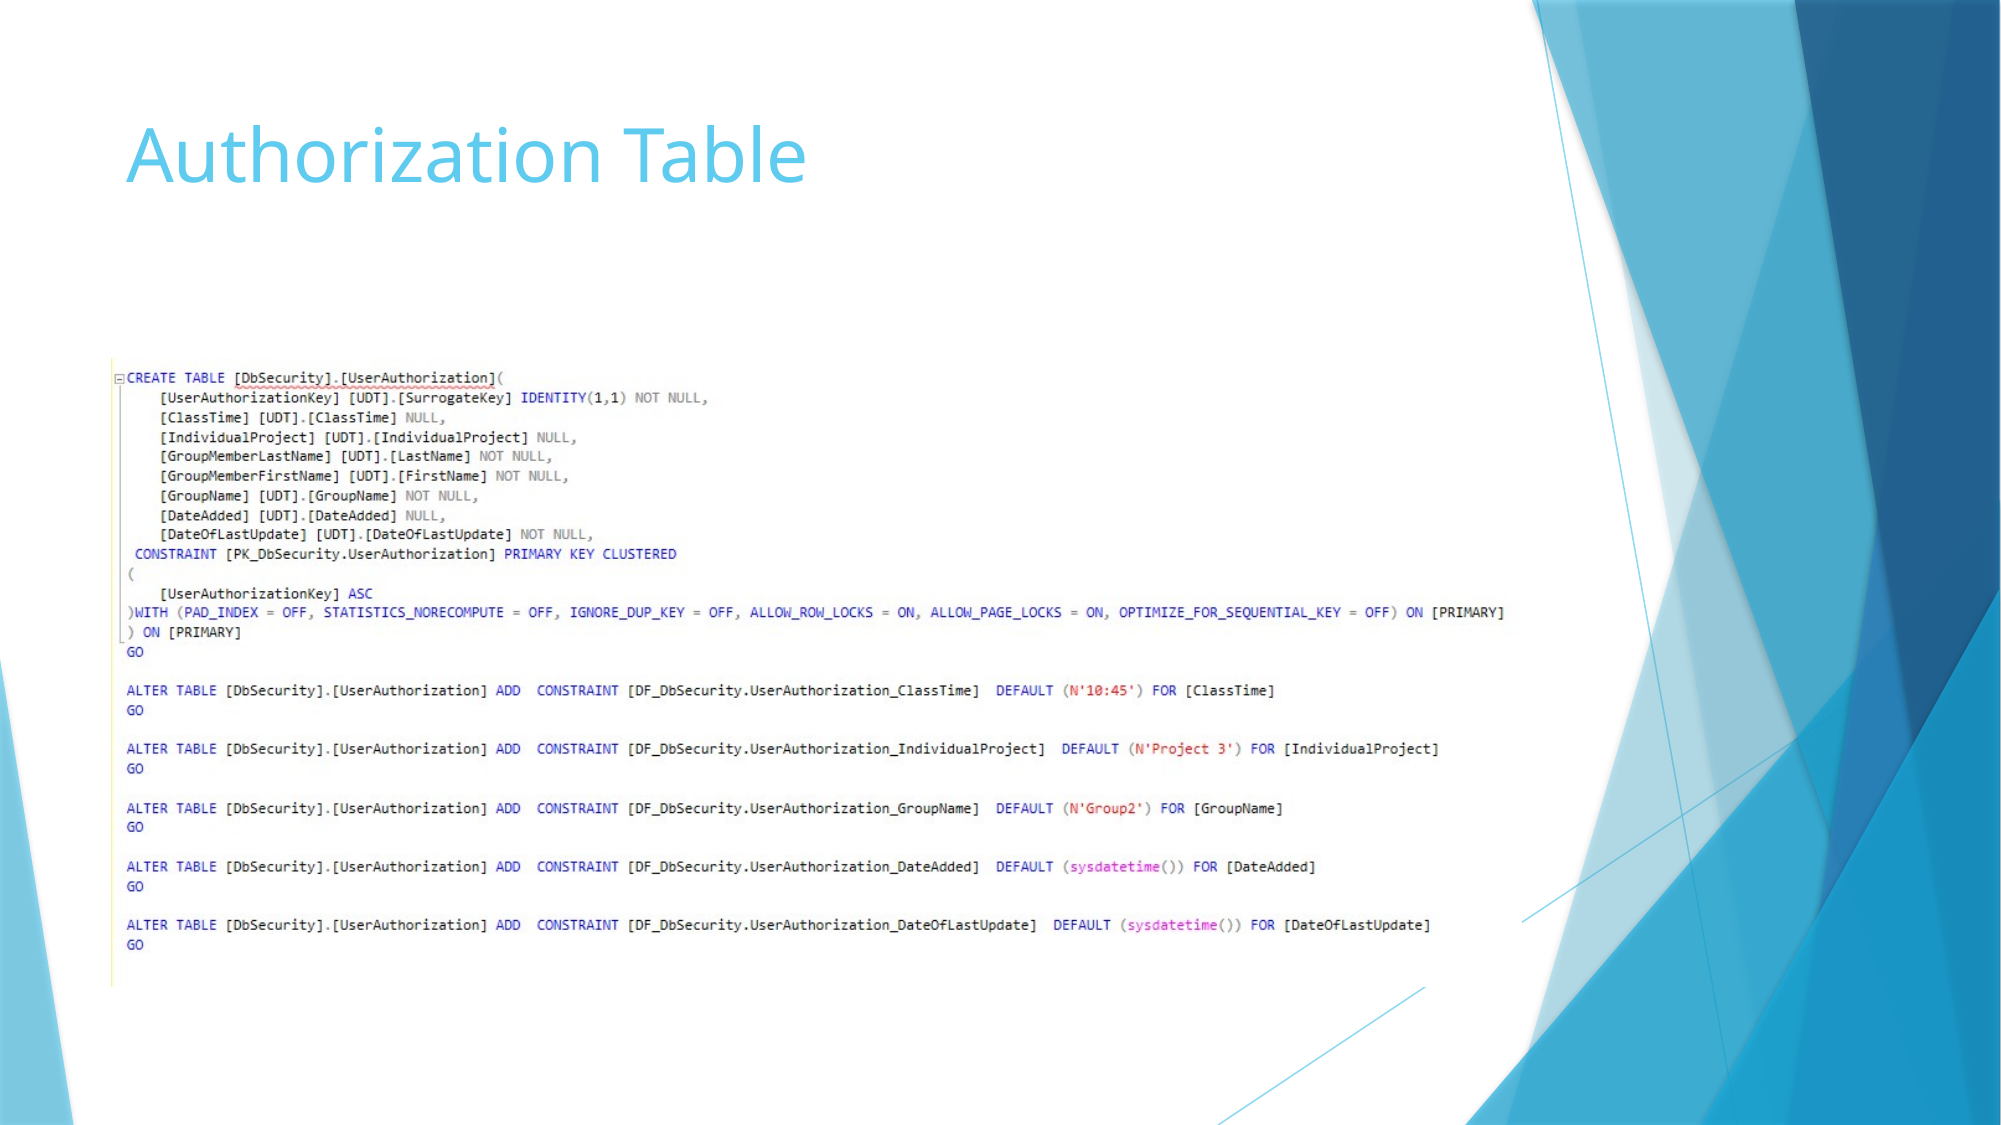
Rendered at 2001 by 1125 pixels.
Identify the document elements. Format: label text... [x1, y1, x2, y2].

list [110, 358, 1522, 988]
title Authorization Table [111, 99, 1522, 317]
